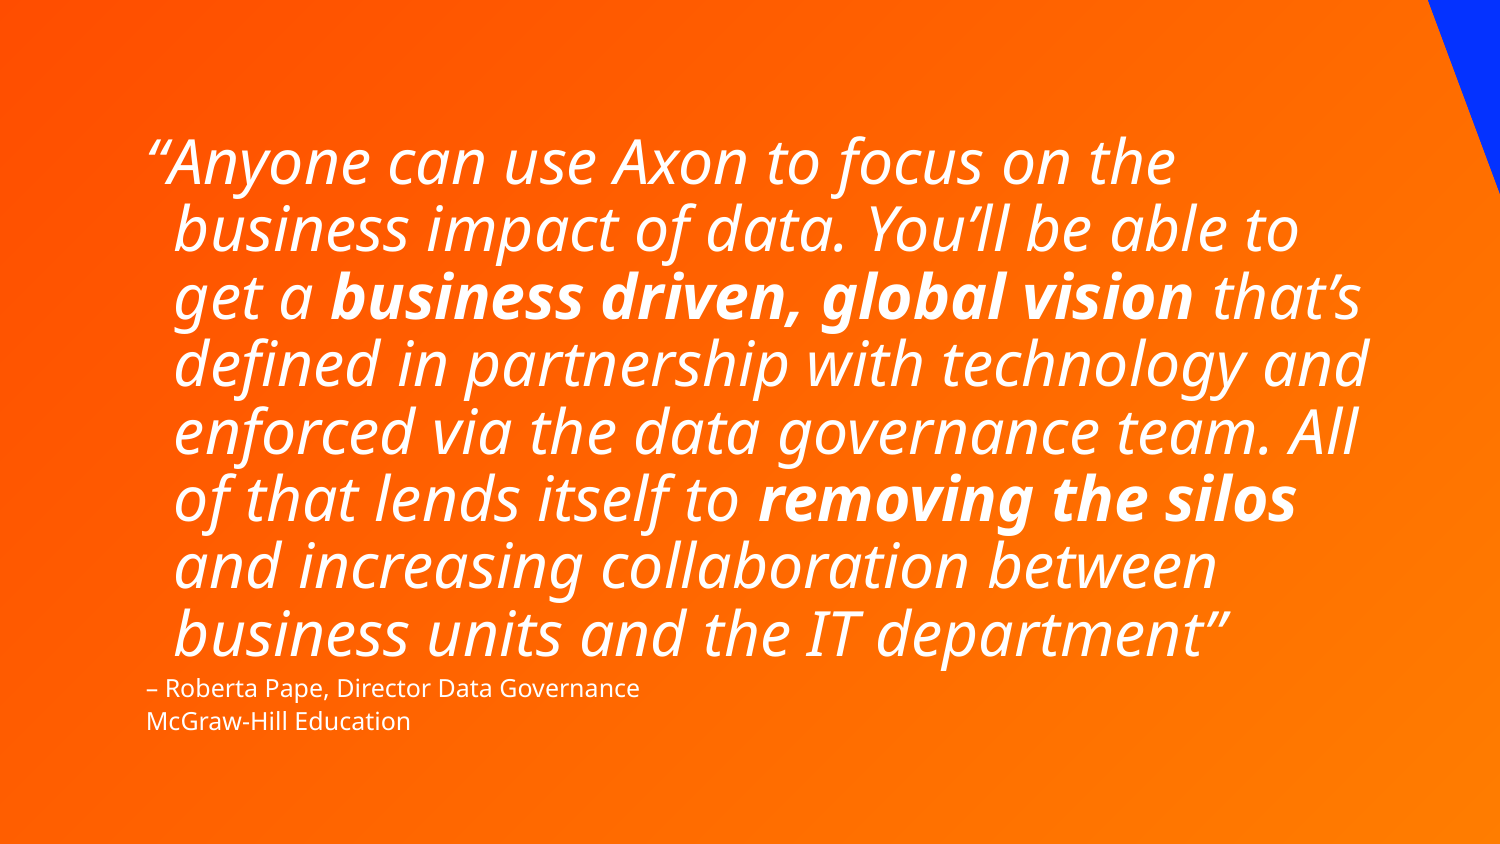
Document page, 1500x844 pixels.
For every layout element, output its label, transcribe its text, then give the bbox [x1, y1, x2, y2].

list “Anyone can use Axon to focus on the business impact of data. You’ll be able to get a business driven, global vision that’s defined in partnership with technology and enforced via the data governance team. All of that lends itself to removing the silos and increasing collaboration between business units and the IT department” – Roberta Pape, Director Data Governance McGraw-Hill Education [117, 22, 1386, 777]
